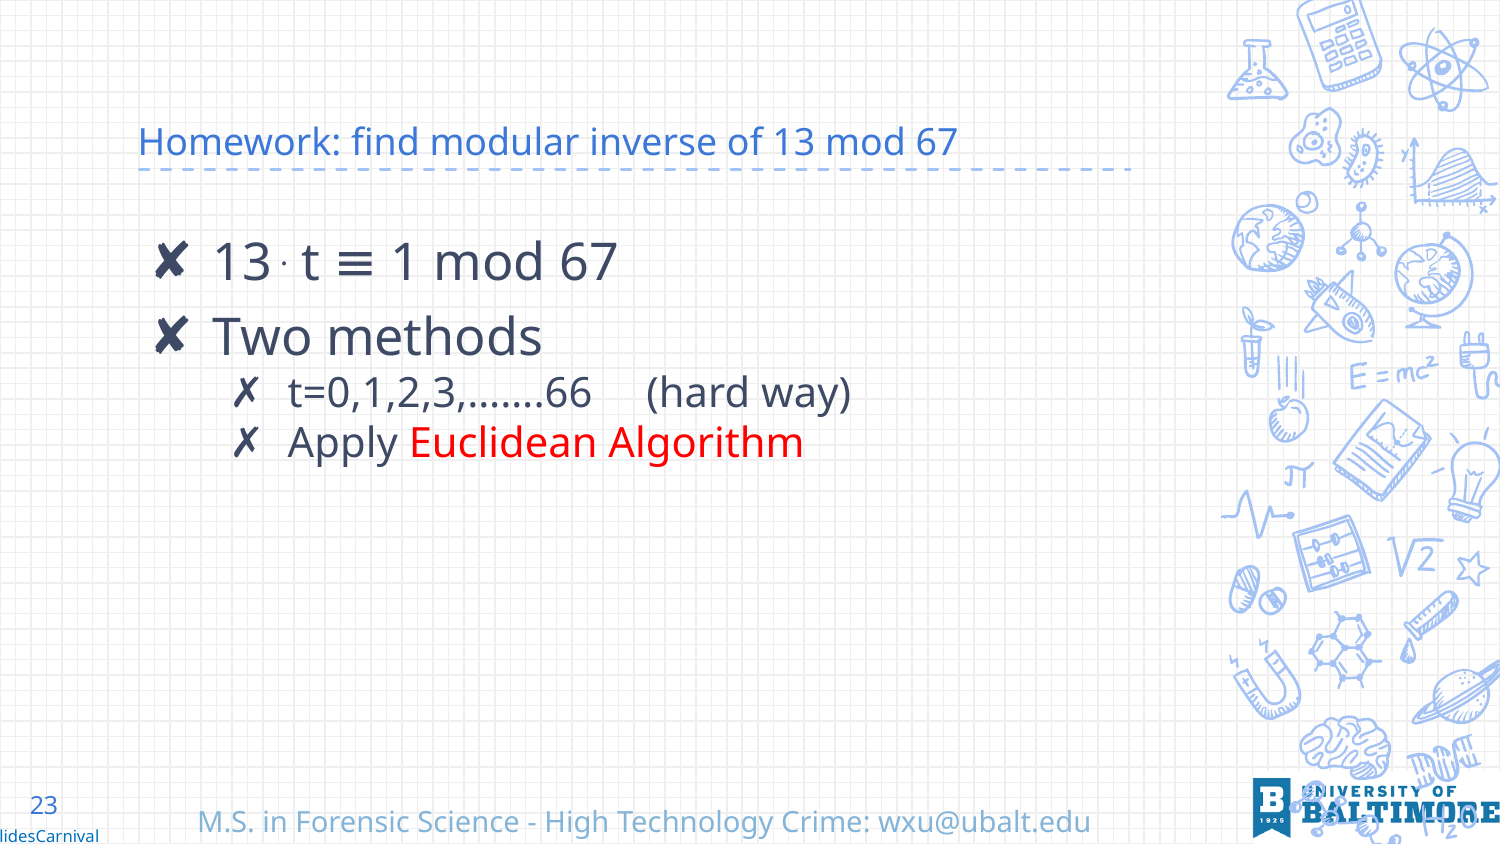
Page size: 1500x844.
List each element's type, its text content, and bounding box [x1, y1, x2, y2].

picture [1365, 817, 1376, 833]
title Homework: find modular inverse of 13 mod 67 [122, 36, 1130, 178]
picture [1253, 771, 1500, 844]
picture [1316, 786, 1321, 797]
list 13 . t ≡ 1 mod 67 Two methods t=0,1,2,3,…….66 (hard way) Apply Euclidean Algorithm [122, 213, 1130, 806]
picture [1327, 813, 1336, 822]
slide_number 23 [14, 774, 105, 840]
